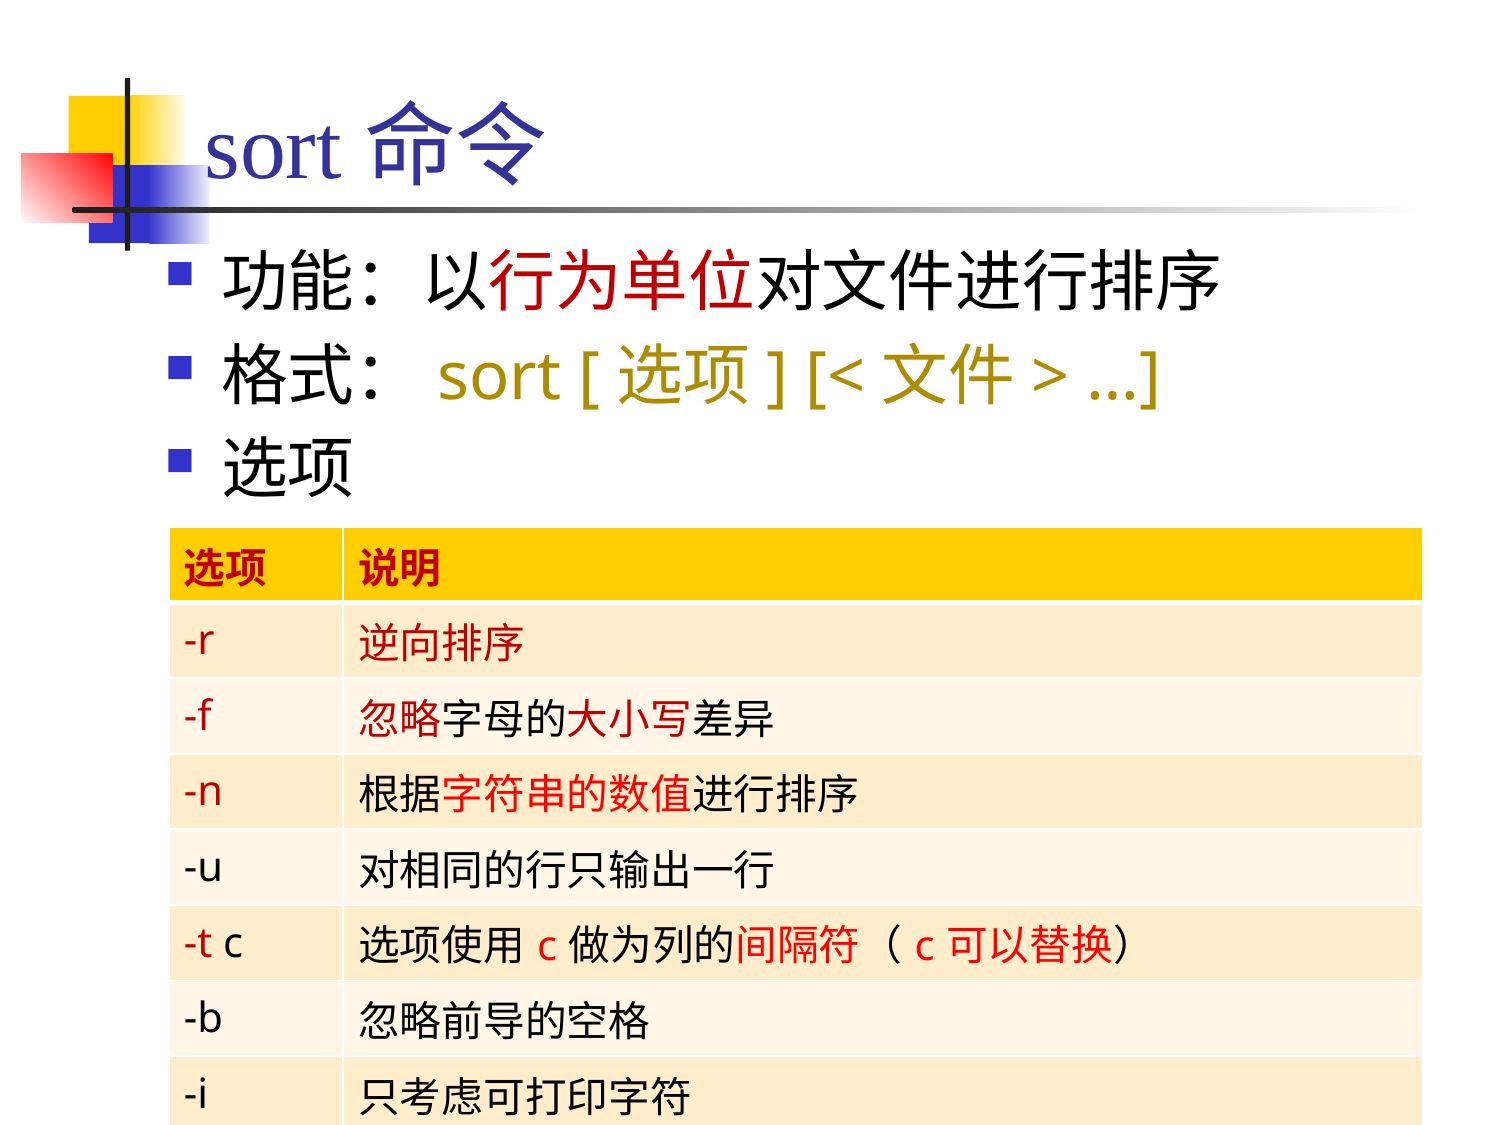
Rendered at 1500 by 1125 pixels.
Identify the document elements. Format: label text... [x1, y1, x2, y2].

table_cell 逆向排序 [344, 605, 1422, 677]
table_cell -i [170, 1057, 342, 1125]
table_cell -n [170, 755, 342, 828]
table_header 说明 [344, 528, 1422, 600]
table_header 选项 [170, 528, 342, 600]
table_cell -r [170, 605, 342, 677]
table_cell 忽略前导的空格 [344, 981, 1422, 1055]
table_cell 对相同的行只输出一行 [344, 830, 1422, 904]
list 功能：以行为单位对文件进行排序 格式：sort [选项] [<文件> …] 选项 [150, 231, 1376, 994]
table_cell 选项使用c做为列的间隔符（c可以替换） [344, 906, 1422, 980]
table_cell -u [170, 830, 342, 904]
table_cell 只考虑可打印字符 [344, 1057, 1422, 1125]
title sort命令 [189, 31, 1468, 205]
table_cell -f [170, 679, 342, 753]
table_cell -b [170, 981, 342, 1055]
table_cell -t c [170, 906, 342, 980]
table_cell 忽略字母的大小写差异 [344, 679, 1422, 753]
table_cell 根据字符串的数值进行排序 [344, 755, 1422, 828]
